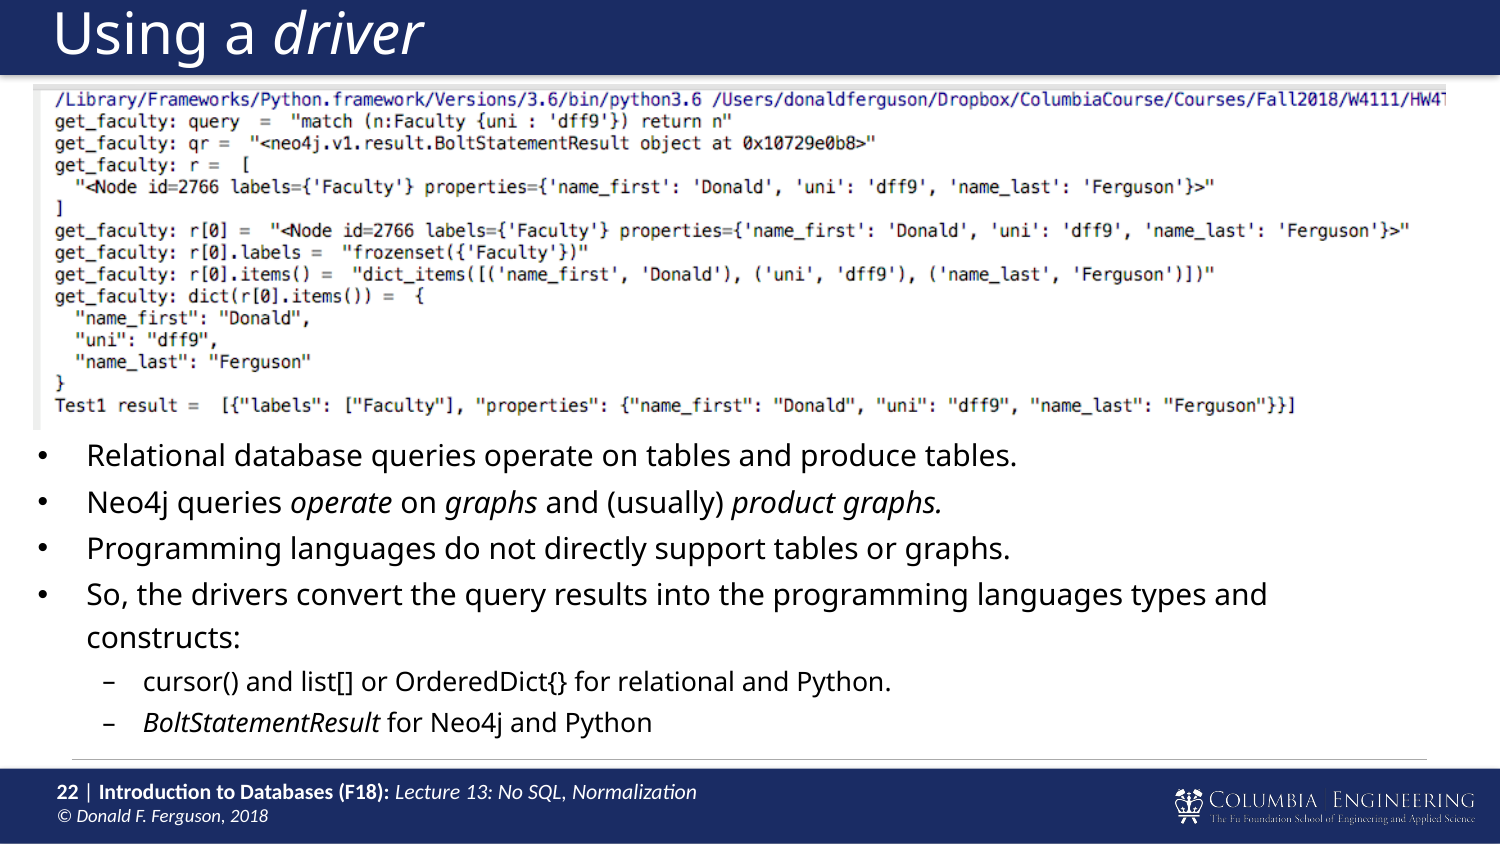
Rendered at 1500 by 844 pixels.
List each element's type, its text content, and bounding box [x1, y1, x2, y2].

list Relational database queries operate on tables and produce tables. Neo4j queries operate on graphs and (usually) product graphs. Programming languages do not directly support tables or graphs. So, the drivers convert the query results into the programming languages types and constructs: cursor() and list[] or OrderedDict{} for relational and Python. BoltStatementResult for Neo4j and Python [37, 438, 1432, 741]
title Using a driver [37, 0, 1396, 61]
picture [33, 84, 1447, 430]
